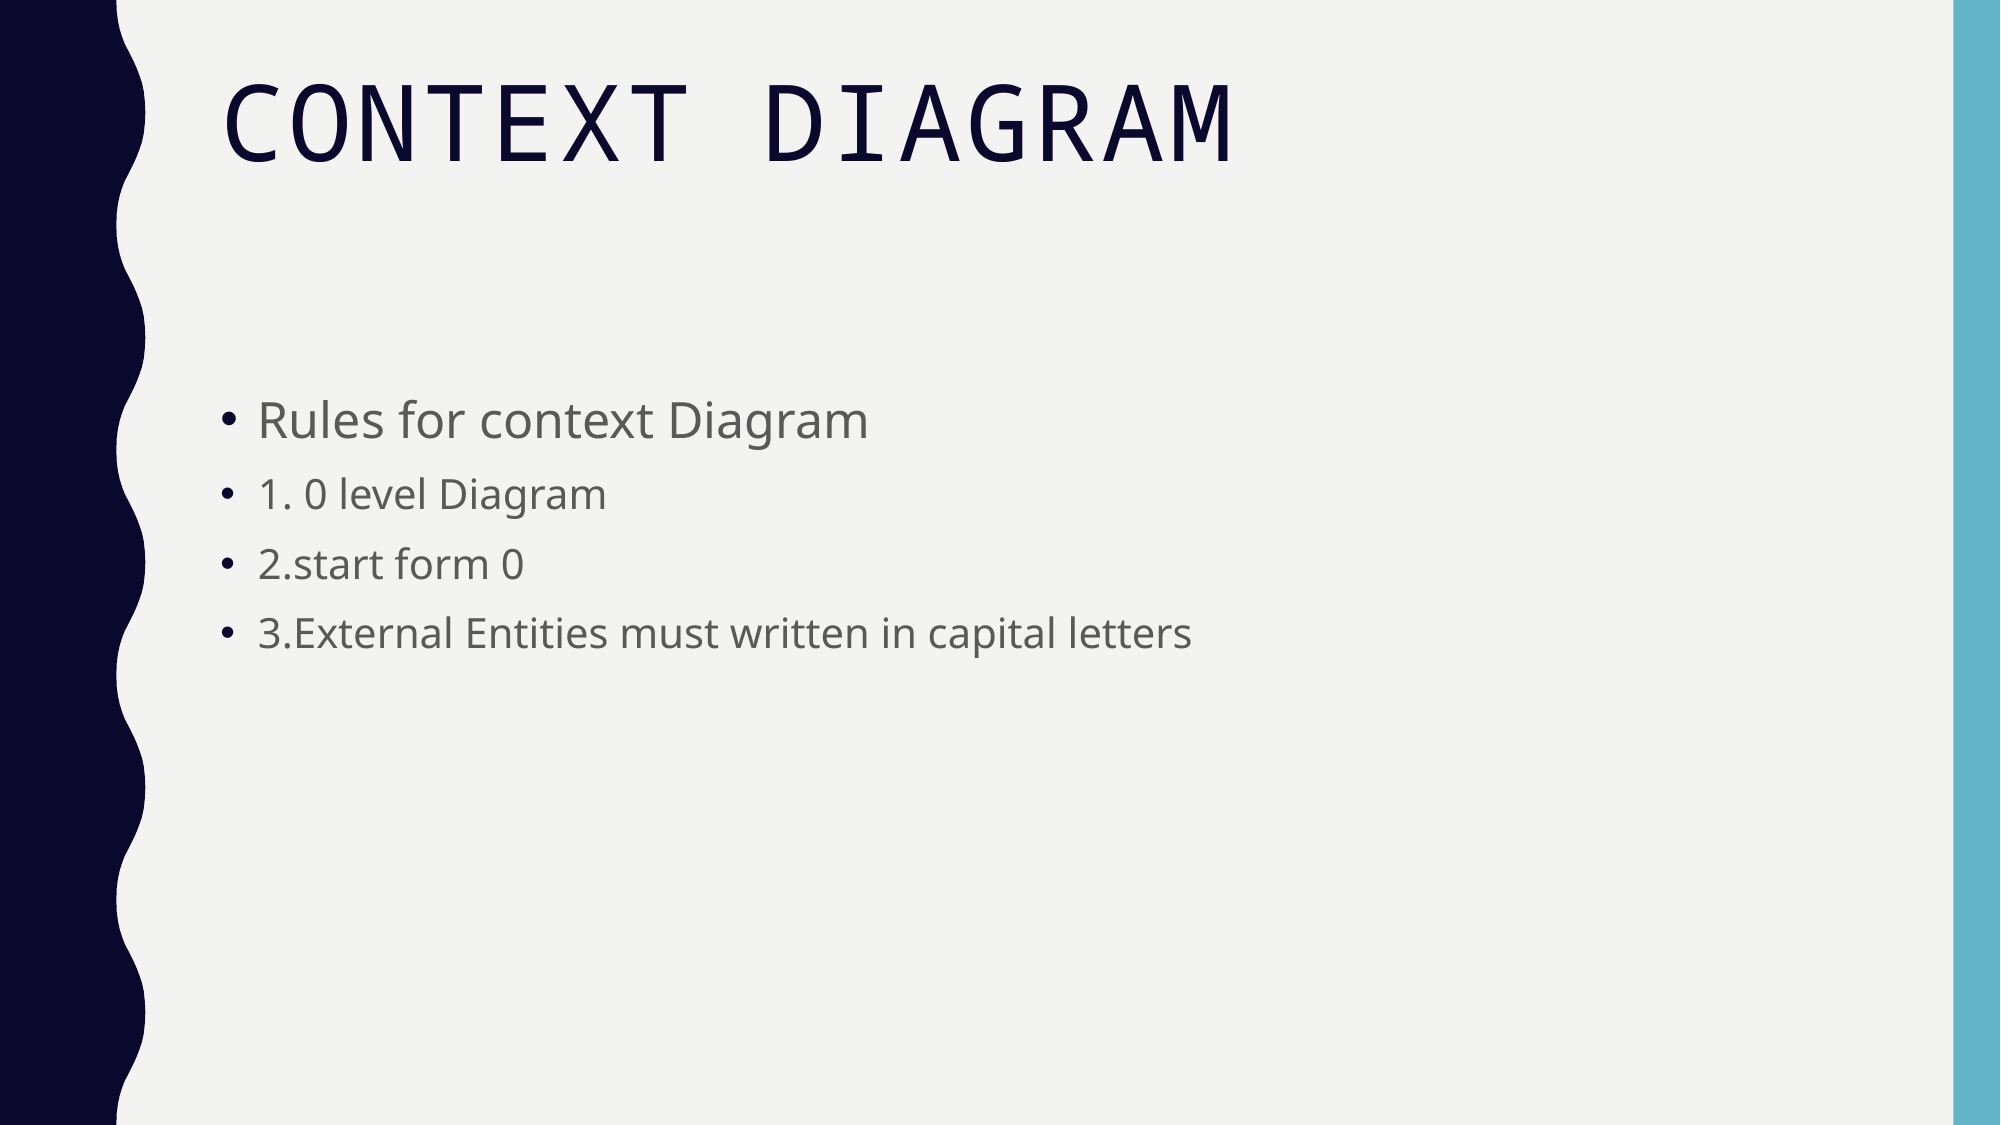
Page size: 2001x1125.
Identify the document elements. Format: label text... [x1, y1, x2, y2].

list Rules for context Diagram 1. 0 level Diagram 2.start form 0 3.External Entities must written in capital letters [205, 375, 1875, 965]
title Context Diagram [205, 62, 1875, 308]
